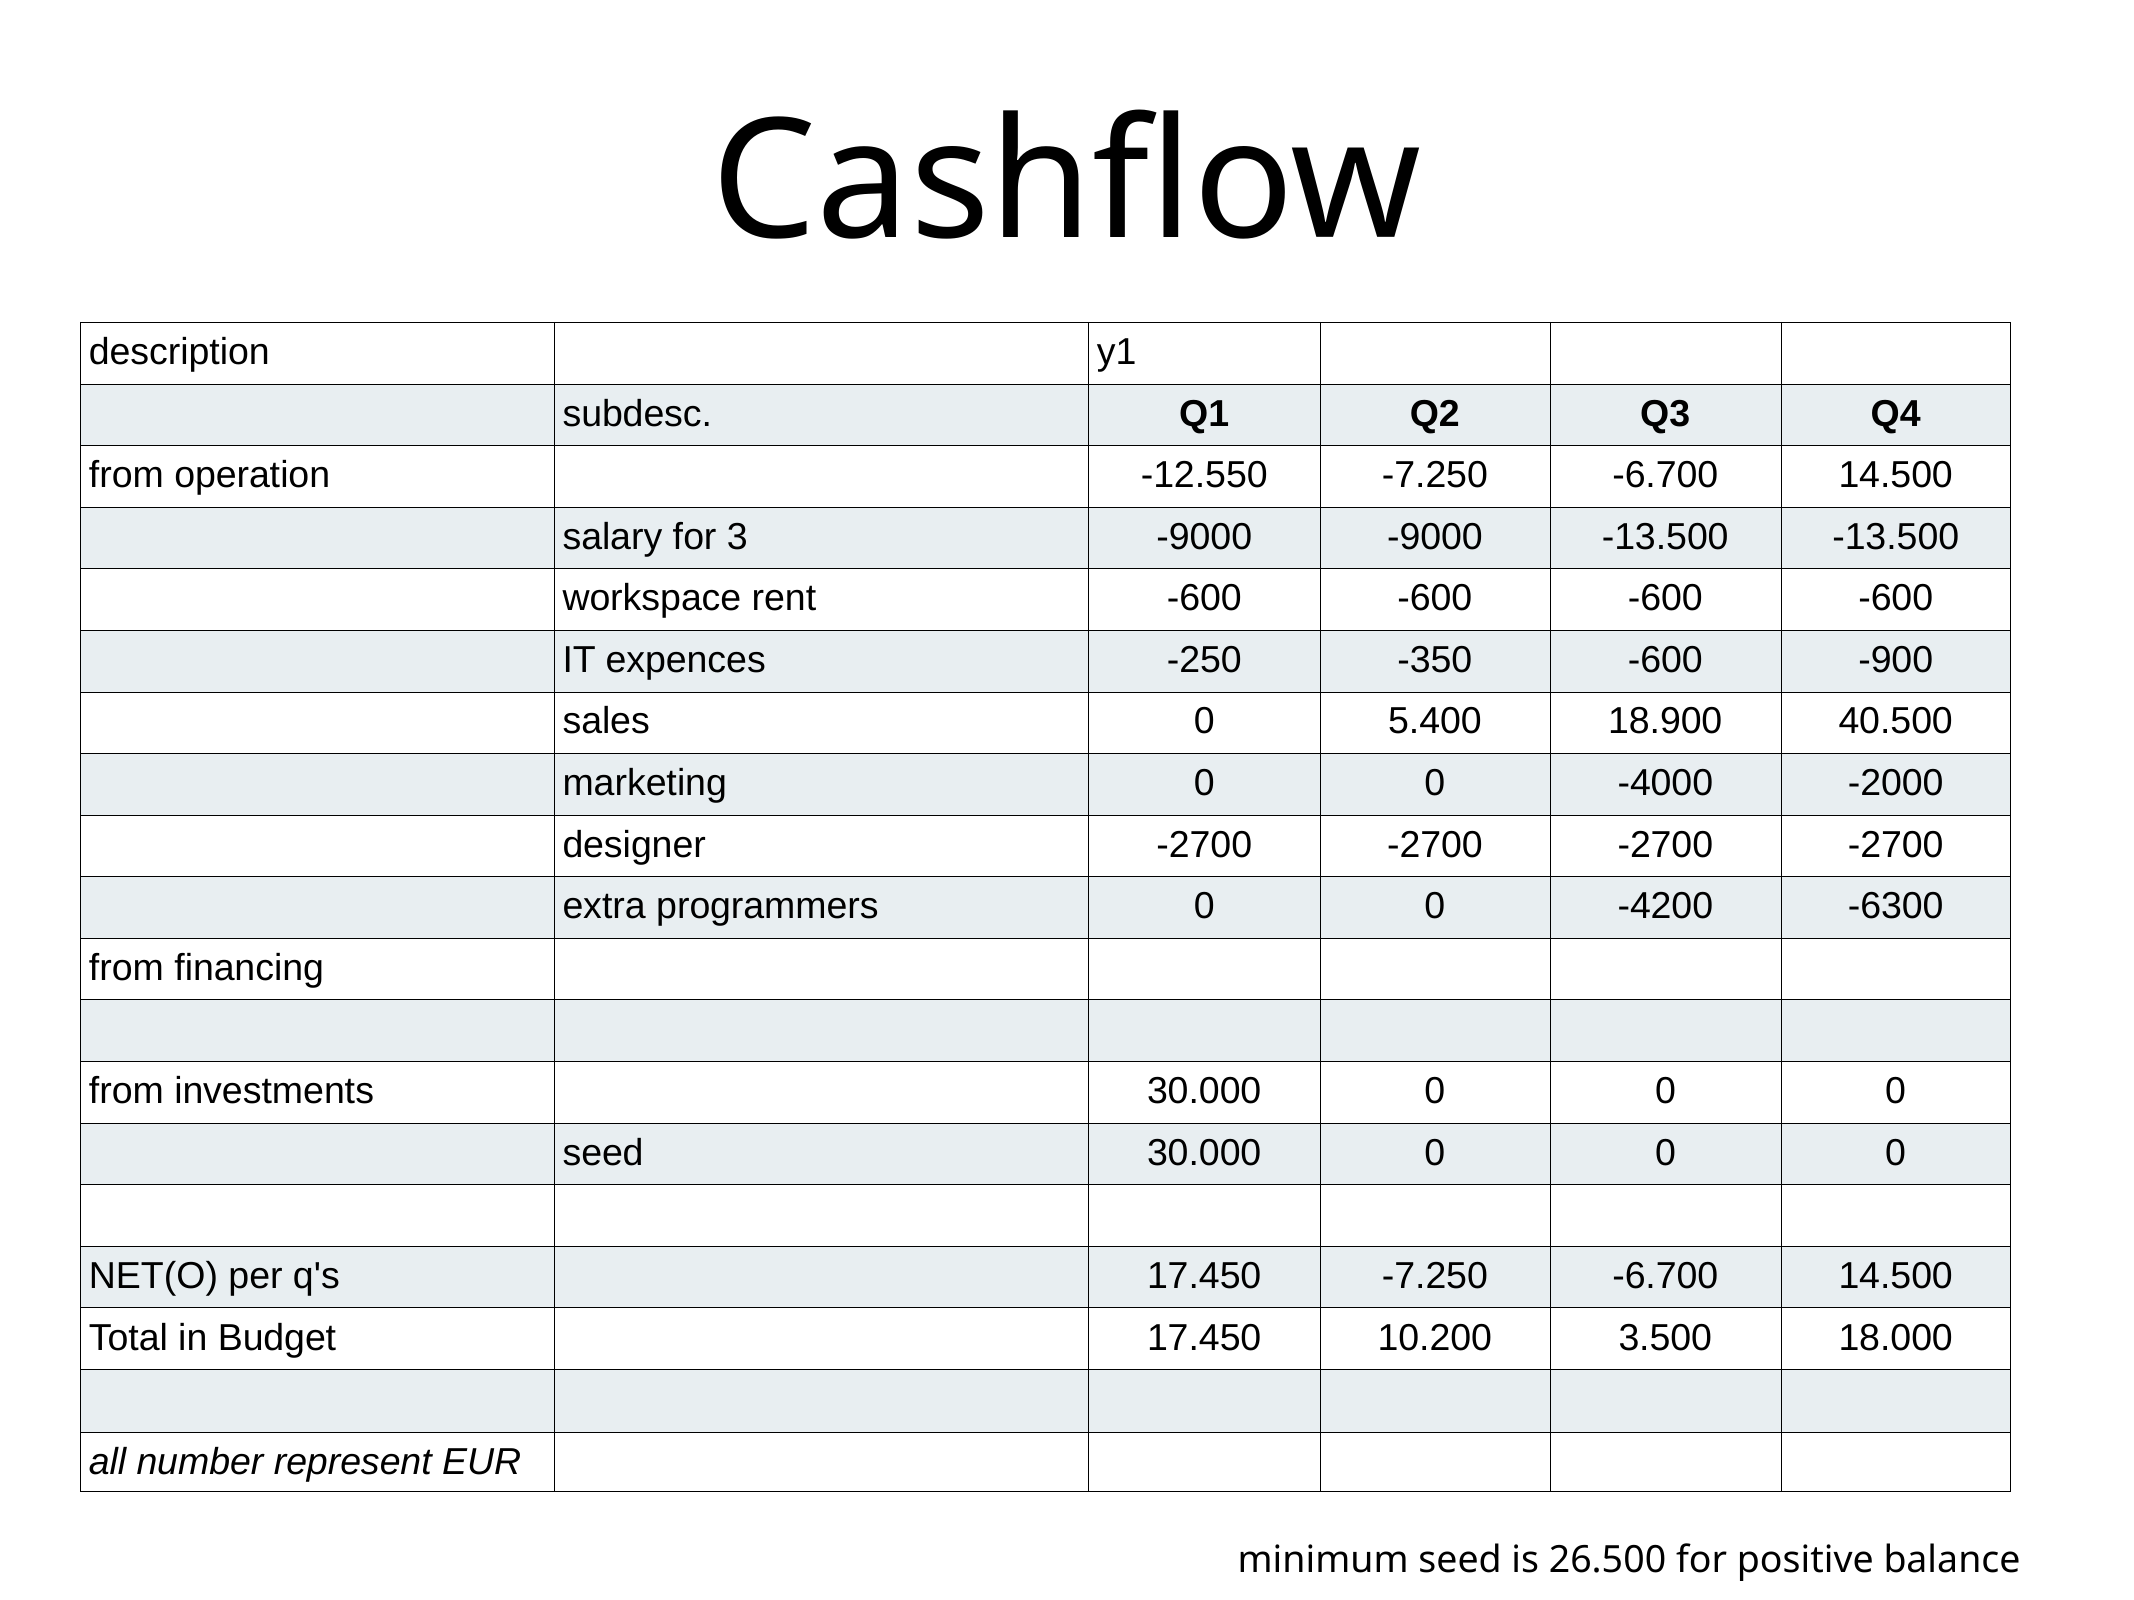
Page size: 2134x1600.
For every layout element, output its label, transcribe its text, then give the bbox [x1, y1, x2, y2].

table_cell 0 [1782, 1062, 2010, 1123]
table_cell -900 [1782, 631, 2010, 692]
table_cell 0 [1089, 877, 1320, 938]
table_cell 14.500 [1782, 446, 2010, 507]
table_cell Total in Budget [81, 1308, 554, 1369]
table_header [1782, 323, 2010, 384]
table_cell -13.500 [1782, 508, 2010, 568]
table_cell from financing [81, 939, 554, 999]
table_cell [1551, 1370, 1781, 1432]
table_cell [1089, 1000, 1320, 1061]
table_cell [555, 1000, 1088, 1061]
table_cell sales [555, 693, 1088, 753]
table_cell -6.700 [1551, 446, 1781, 507]
table_header [1551, 323, 1781, 384]
table_cell -6300 [1782, 877, 2010, 938]
table_cell -9000 [1321, 508, 1550, 568]
table_cell marketing [555, 754, 1088, 815]
table_cell [1782, 1000, 2010, 1061]
table_cell Q3 [1551, 385, 1781, 445]
table_cell [1089, 1370, 1320, 1432]
table_header [1321, 323, 1550, 384]
table_cell -600 [1089, 569, 1320, 630]
table_cell [1782, 1185, 2010, 1246]
table_cell [555, 1247, 1088, 1307]
table_header y1 [1089, 323, 1320, 384]
table_cell [1321, 939, 1550, 999]
table_cell -350 [1321, 631, 1550, 692]
table_cell NET(O) per q's [81, 1247, 554, 1307]
table_cell 40.500 [1782, 693, 2010, 753]
table_cell 18.900 [1551, 693, 1781, 753]
table_cell extra programmers [555, 877, 1088, 938]
table_cell [555, 446, 1088, 507]
table_cell [81, 508, 554, 568]
table_cell 0 [1551, 1062, 1781, 1123]
table_cell [1089, 1185, 1320, 1246]
table_cell designer [555, 816, 1088, 876]
table_cell [555, 1185, 1088, 1246]
table_cell subdesc. [555, 385, 1088, 445]
table_cell 0 [1321, 754, 1550, 815]
table_cell salary for 3 [555, 508, 1088, 568]
table_cell [81, 1185, 554, 1246]
table_cell [81, 816, 554, 876]
table_cell 0 [1321, 877, 1550, 938]
table_cell -12.550 [1089, 446, 1320, 507]
table_cell -4000 [1551, 754, 1781, 815]
table_cell -250 [1089, 631, 1320, 692]
table_cell [1782, 1433, 2010, 1491]
table_cell 17.450 [1089, 1308, 1320, 1369]
text_box minimum seed is 26.500 for positive balance [1229, 1526, 2030, 1588]
table_cell 3.500 [1551, 1308, 1781, 1369]
table_cell from investments [81, 1062, 554, 1123]
table_cell [81, 1370, 554, 1432]
table_cell 0 [1551, 1124, 1781, 1184]
table_cell Q4 [1782, 385, 2010, 445]
table_cell [1089, 1433, 1320, 1491]
table_cell -2700 [1551, 816, 1781, 876]
table_cell -13.500 [1551, 508, 1781, 568]
table_cell [555, 1433, 1088, 1491]
table_cell [81, 631, 554, 692]
table_cell [81, 385, 554, 445]
table_cell [81, 569, 554, 630]
table_cell [81, 1000, 554, 1061]
table_cell 30.000 [1089, 1124, 1320, 1184]
table_cell [1551, 1000, 1781, 1061]
table_cell [81, 693, 554, 753]
table_cell 0 [1089, 754, 1320, 815]
table_cell Q2 [1321, 385, 1550, 445]
table_cell 10.200 [1321, 1308, 1550, 1369]
table_cell Q1 [1089, 385, 1320, 445]
table_cell workspace rent [555, 569, 1088, 630]
table_cell 30.000 [1089, 1062, 1320, 1123]
table_cell -7.250 [1321, 1247, 1550, 1307]
table_cell 14.500 [1782, 1247, 2010, 1307]
table_cell [555, 1308, 1088, 1369]
table_cell -9000 [1089, 508, 1320, 568]
table_cell 0 [1321, 1124, 1550, 1184]
table_cell [1551, 1185, 1781, 1246]
table_cell -600 [1321, 569, 1550, 630]
table_header [555, 323, 1088, 384]
table_cell -4200 [1551, 877, 1781, 938]
table_cell [555, 939, 1088, 999]
table_cell IT expences [555, 631, 1088, 692]
table_cell seed [555, 1124, 1088, 1184]
table_cell [1782, 939, 2010, 999]
table_cell -2000 [1782, 754, 2010, 815]
table_cell 0 [1089, 693, 1320, 753]
table_cell -6.700 [1551, 1247, 1781, 1307]
table_cell 18.000 [1782, 1308, 2010, 1369]
table_cell [81, 877, 554, 938]
table_cell -2700 [1782, 816, 2010, 876]
table_cell [555, 1062, 1088, 1123]
table_cell -2700 [1321, 816, 1550, 876]
table_cell -2700 [1089, 816, 1320, 876]
table_cell [1551, 1433, 1781, 1491]
table_cell 0 [1321, 1062, 1550, 1123]
table_cell 0 [1782, 1124, 2010, 1184]
table_cell [1089, 939, 1320, 999]
table_cell 5.400 [1321, 693, 1550, 753]
table_cell [81, 1124, 554, 1184]
table_cell [1321, 1185, 1550, 1246]
table_cell [1321, 1000, 1550, 1061]
table_cell [81, 754, 554, 815]
table_cell -600 [1551, 569, 1781, 630]
table_cell 17.450 [1089, 1247, 1320, 1307]
table_cell [1321, 1433, 1550, 1491]
table_cell [1321, 1370, 1550, 1432]
table_cell -7.250 [1321, 446, 1550, 507]
table_cell [555, 1370, 1088, 1432]
table_cell from operation [81, 446, 554, 507]
table_cell -600 [1551, 631, 1781, 692]
table_cell [1782, 1370, 2010, 1432]
table_cell [1551, 939, 1781, 999]
table_header description [81, 323, 554, 384]
table_cell all number represent EUR [81, 1433, 554, 1491]
title Cashflow [155, 24, 1978, 317]
table_cell -600 [1782, 569, 2010, 630]
